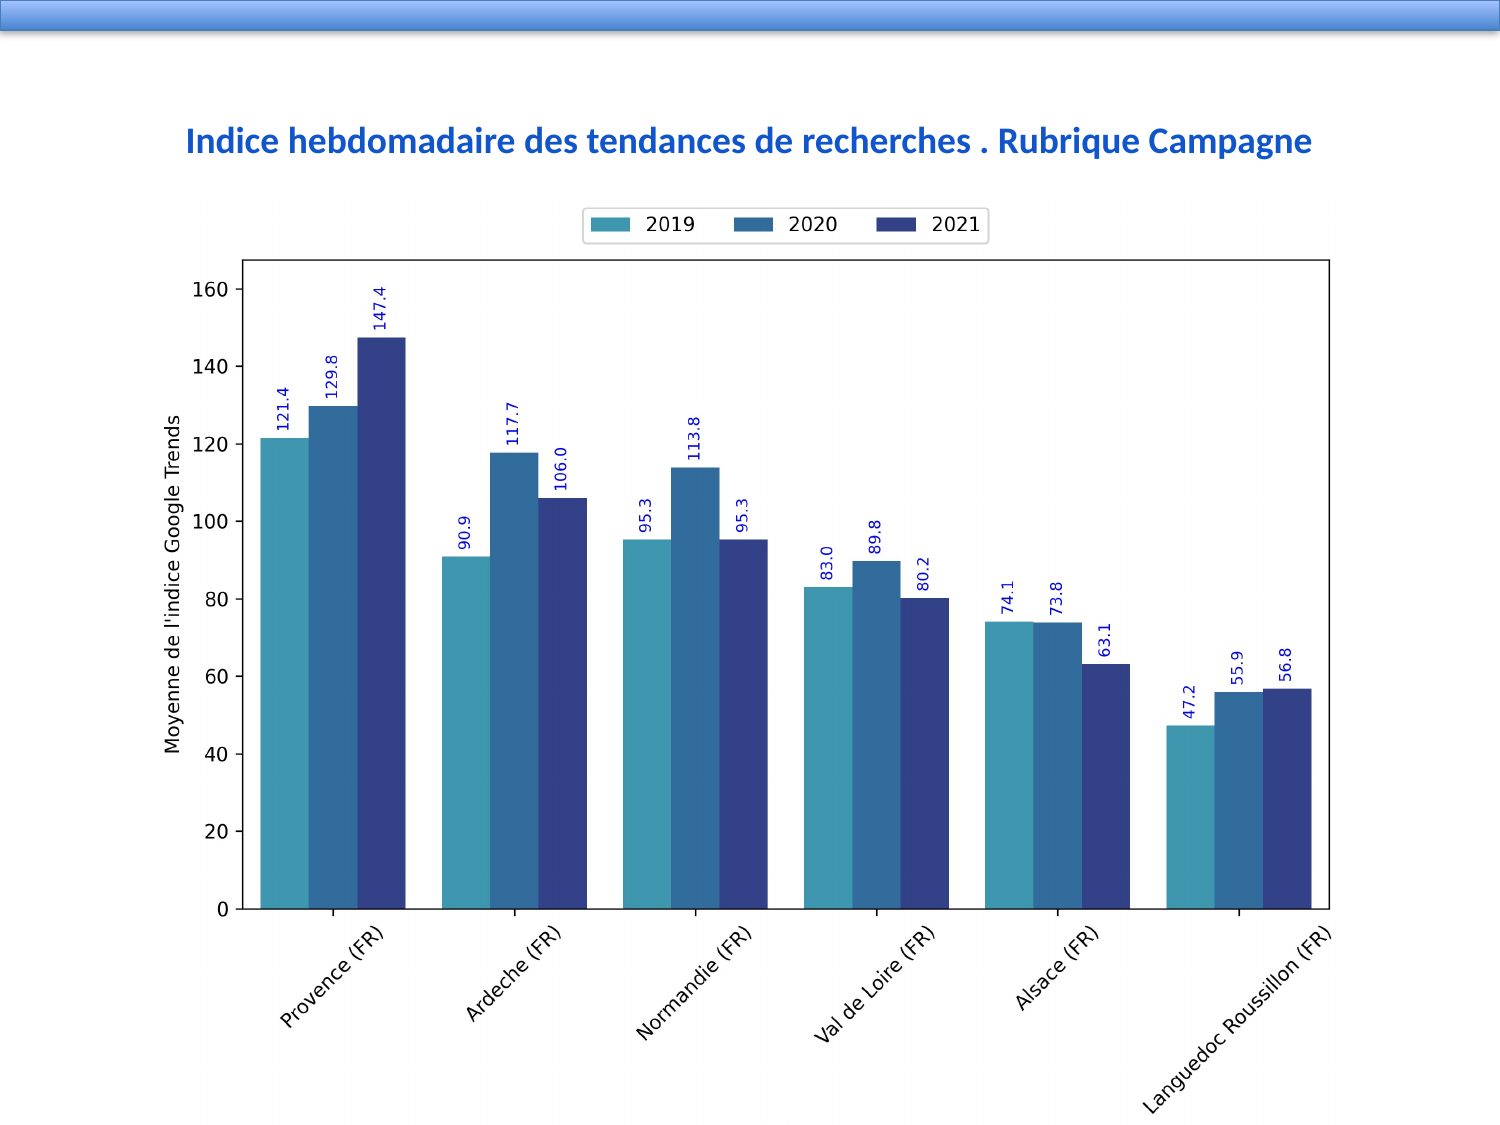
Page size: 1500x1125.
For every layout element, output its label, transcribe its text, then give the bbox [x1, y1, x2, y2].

picture [149, 194, 1351, 1125]
title Indice hebdomadaire des tendances de recherches . Rubrique Campagne [75, 45, 1425, 233]
text_box [0, 0, 1500, 31]
